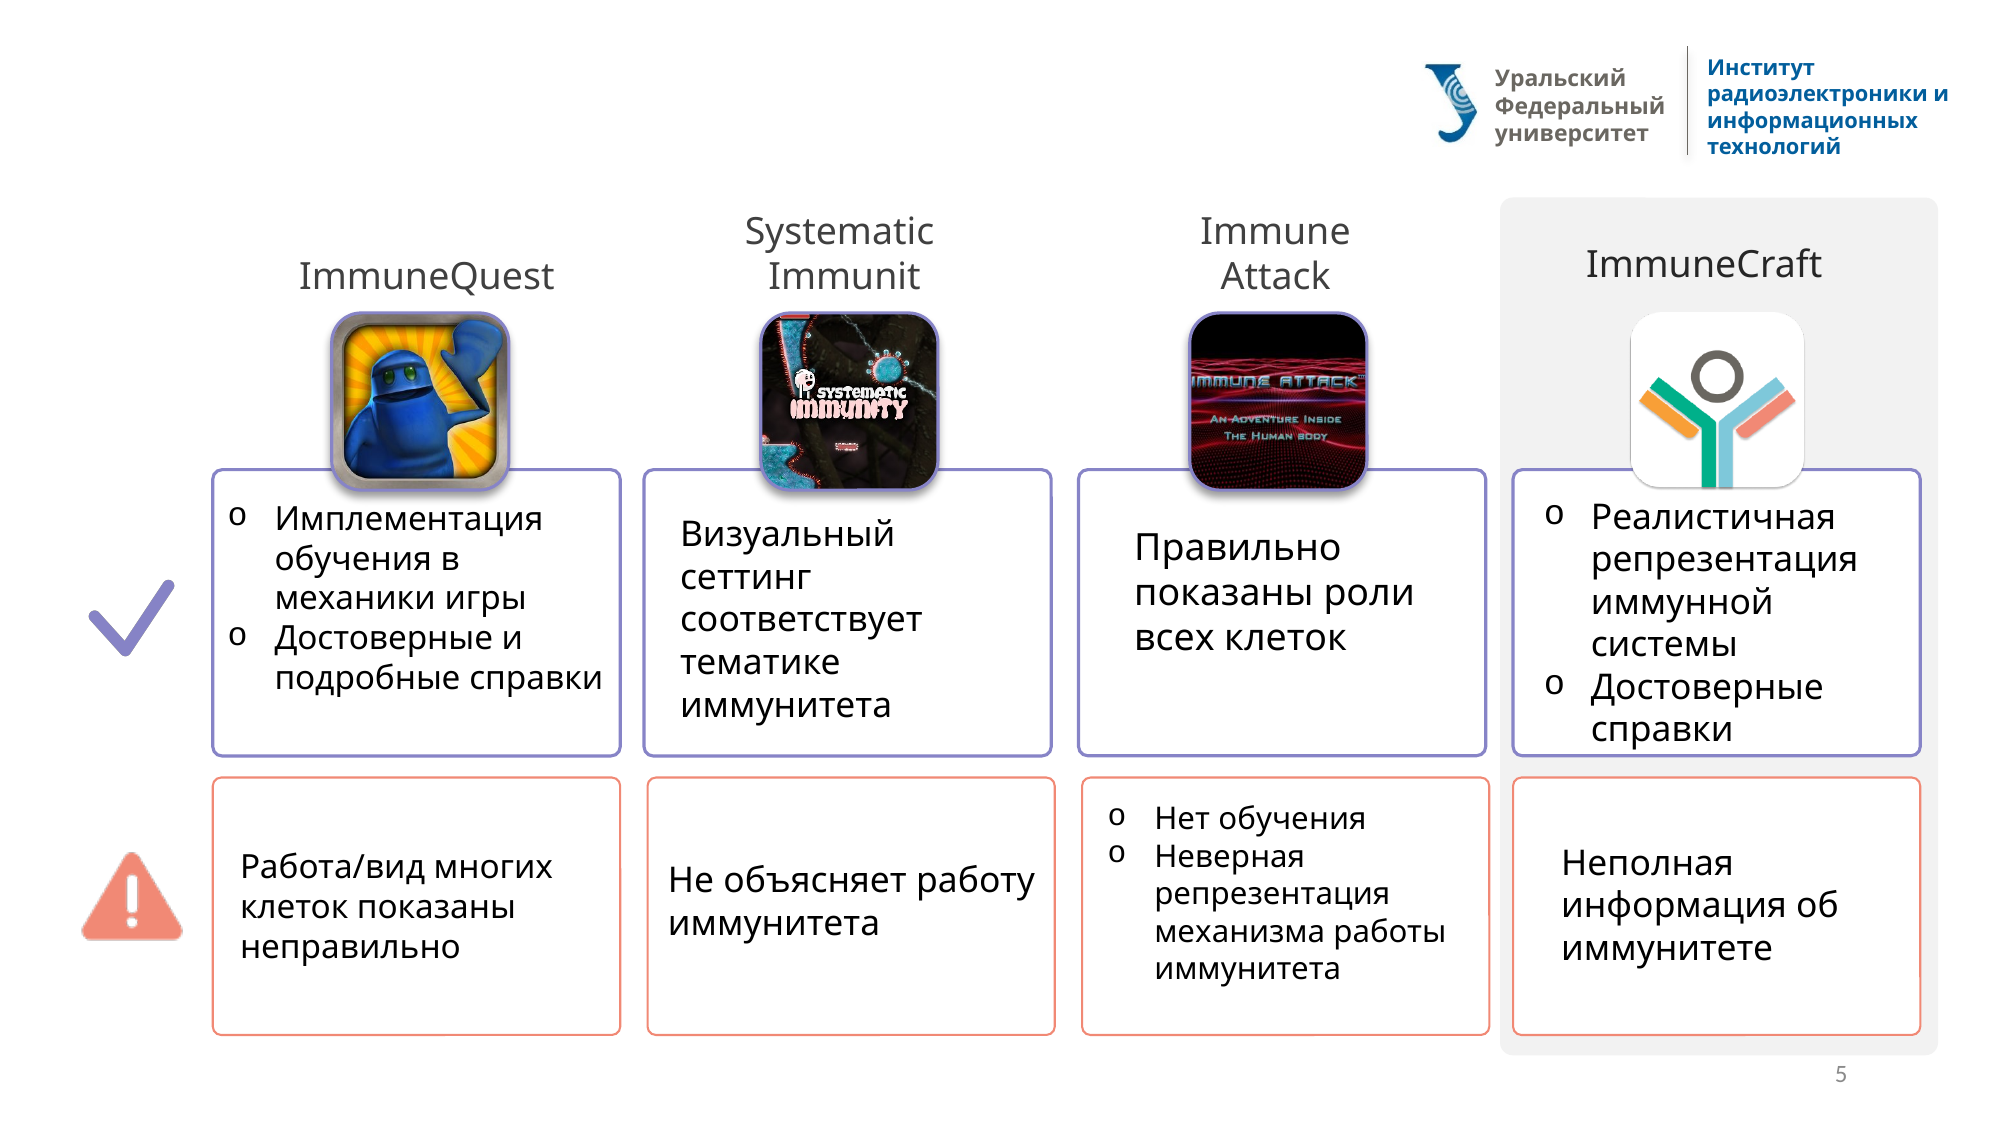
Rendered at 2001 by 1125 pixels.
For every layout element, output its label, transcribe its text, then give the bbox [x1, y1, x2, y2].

text_box Immune Attack [1164, 199, 1387, 304]
text_box Неполная информация об иммунитете [1546, 832, 1887, 975]
text_box Не объясняет работу иммунитета [653, 849, 1052, 950]
text_box Systematic Immunit [709, 199, 981, 304]
text_box [1512, 468, 1628, 757]
text_box [1081, 776, 1491, 1037]
text_box ImmuneQuest [284, 244, 570, 305]
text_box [1419, 46, 2000, 168]
text_box Работа/вид многих клеток показаны неправильно [225, 838, 595, 973]
text_box Визуальный сеттинг соответствует тематике иммунитета [665, 504, 1030, 732]
text_box [1498, 196, 1940, 1057]
text_box [1077, 468, 1487, 757]
text_box [211, 468, 622, 758]
picture [760, 312, 938, 491]
text_box [1806, 468, 1922, 757]
text_box [646, 776, 1056, 1037]
picture [77, 841, 188, 951]
slide_number 5 [1412, 1042, 1863, 1103]
picture [1189, 312, 1367, 491]
picture [331, 312, 509, 491]
text_box Нет обучения Неверная репрезентация механизма работы иммунитета [1092, 791, 1480, 993]
text_box ImmuneCraft [1571, 224, 1880, 306]
text_box [211, 776, 622, 1037]
picture [56, 543, 207, 693]
text_box Правильно показаны роли всех клеток [1119, 515, 1445, 666]
text_box [1512, 776, 1922, 1037]
text_box Реалистичная репрезентация иммунной системы Достоверные справки [1529, 486, 1905, 757]
text_box [642, 468, 1053, 758]
text_box Имплементация обучения в механики игры Достоверные и подробные справки [212, 489, 621, 704]
picture [1628, 312, 1806, 491]
